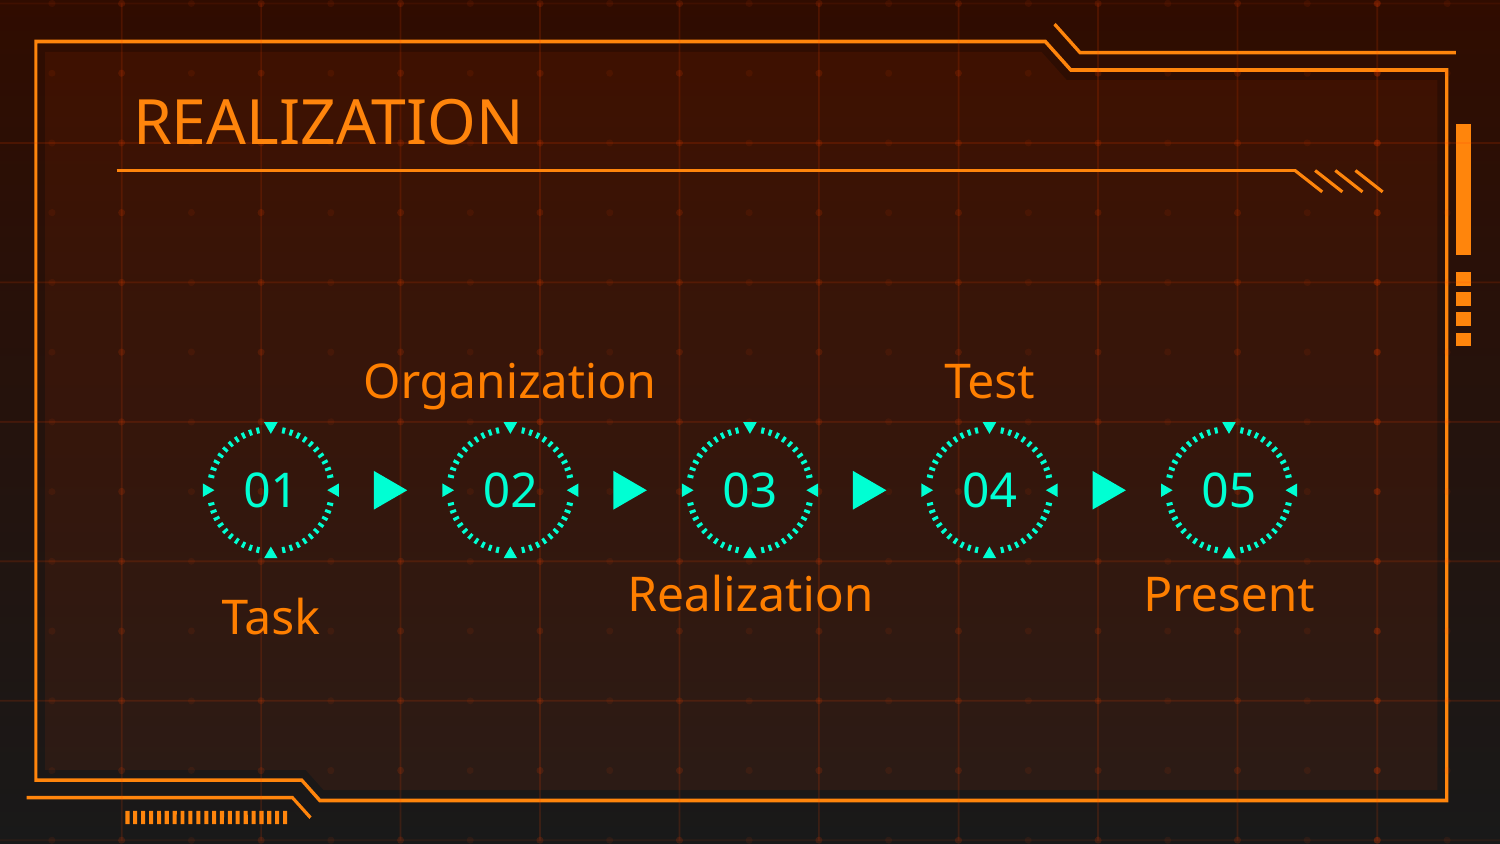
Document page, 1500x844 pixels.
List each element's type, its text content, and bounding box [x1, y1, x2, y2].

text_box Present [1076, 558, 1382, 636]
text_box [613, 470, 647, 510]
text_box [1160, 421, 1298, 559]
text_box Organization [310, 345, 710, 423]
text_box [1092, 470, 1126, 510]
text_box Realization [533, 558, 968, 636]
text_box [921, 421, 1058, 559]
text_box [442, 421, 579, 559]
text_box [373, 470, 408, 510]
text_box Task [118, 582, 424, 660]
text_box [681, 421, 819, 559]
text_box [202, 421, 340, 559]
text_box [852, 470, 887, 510]
title REALIZATION [118, 72, 1382, 167]
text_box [116, 170, 1383, 193]
text_box Test [836, 345, 1143, 423]
